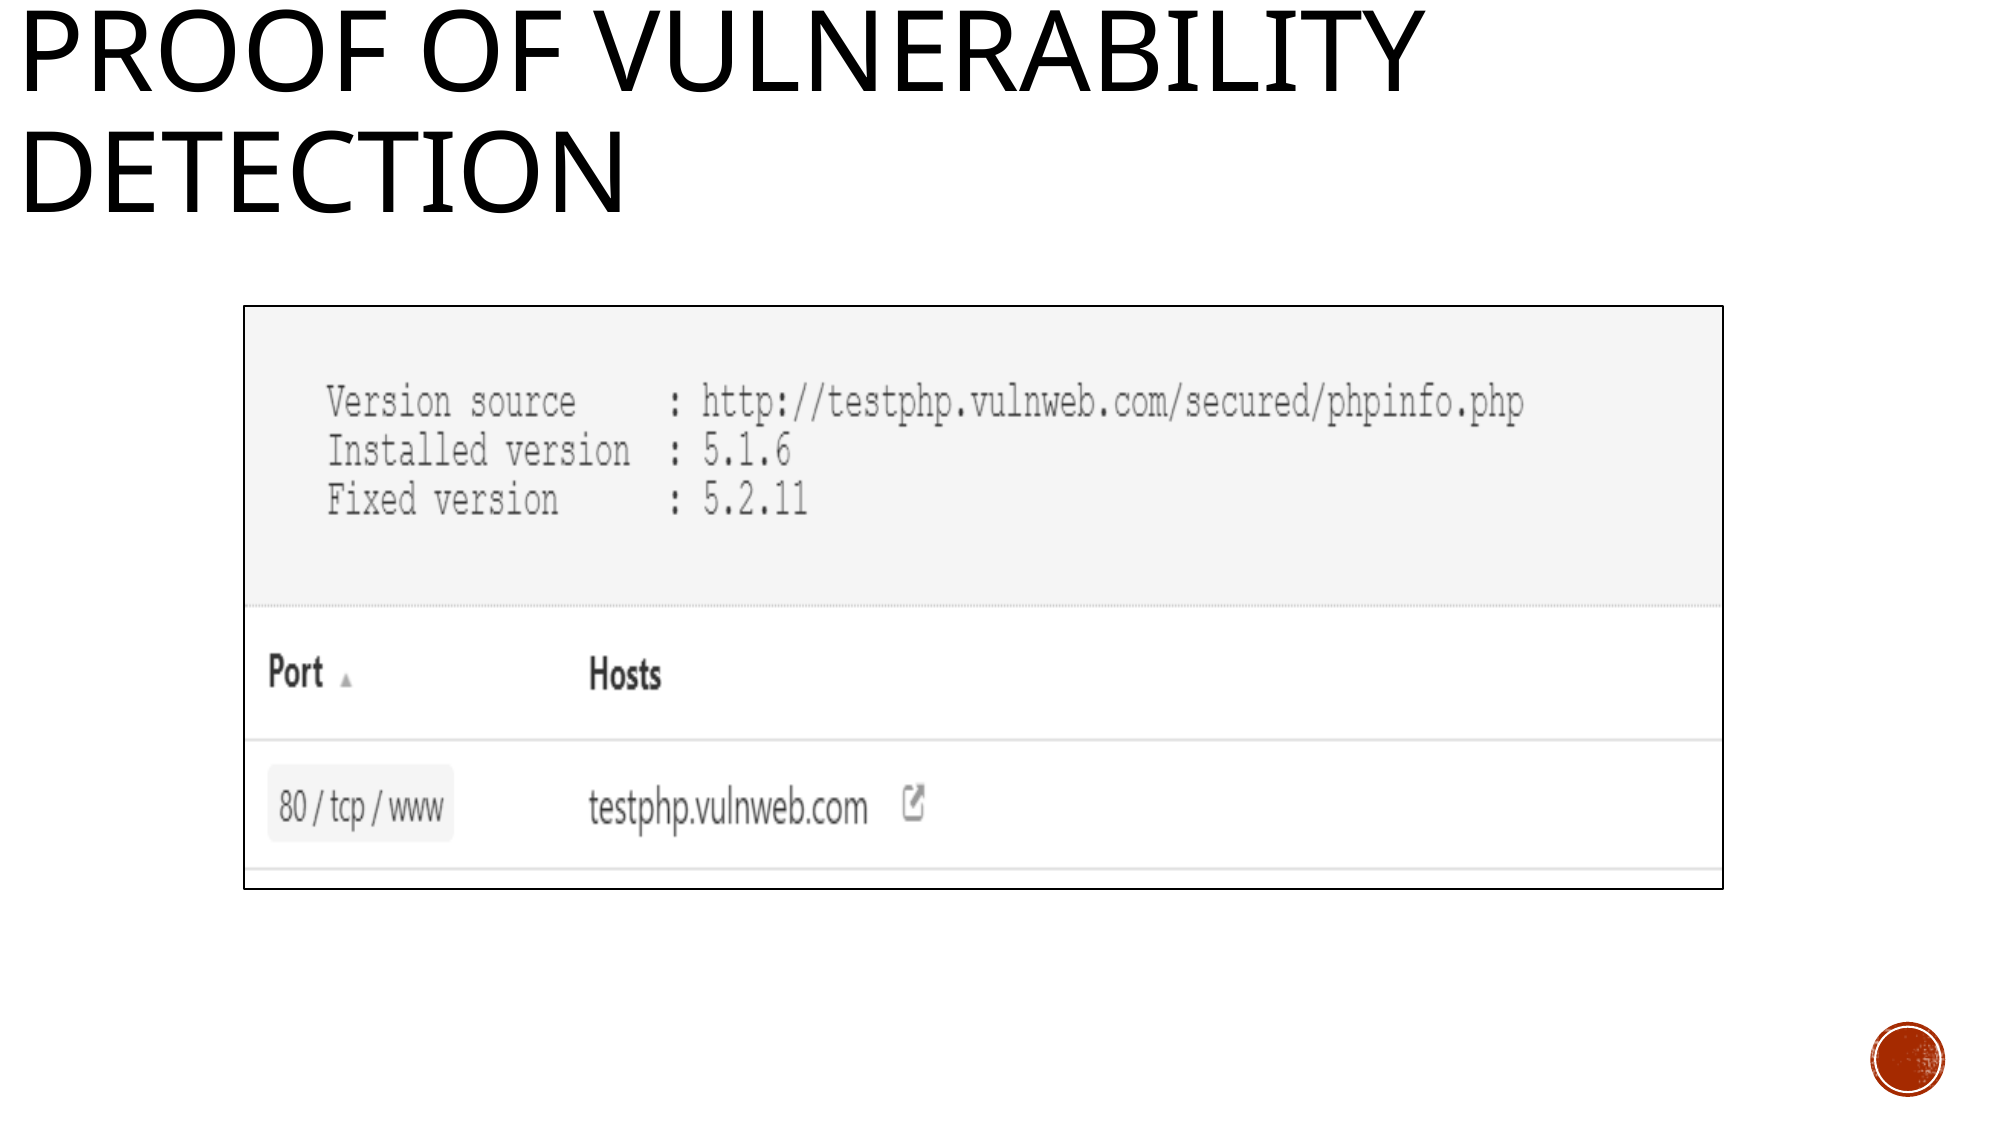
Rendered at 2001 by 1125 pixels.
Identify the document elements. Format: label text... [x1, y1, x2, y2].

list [245, 307, 1721, 887]
title Proof of vulnerability detection [1, 24, 1515, 207]
